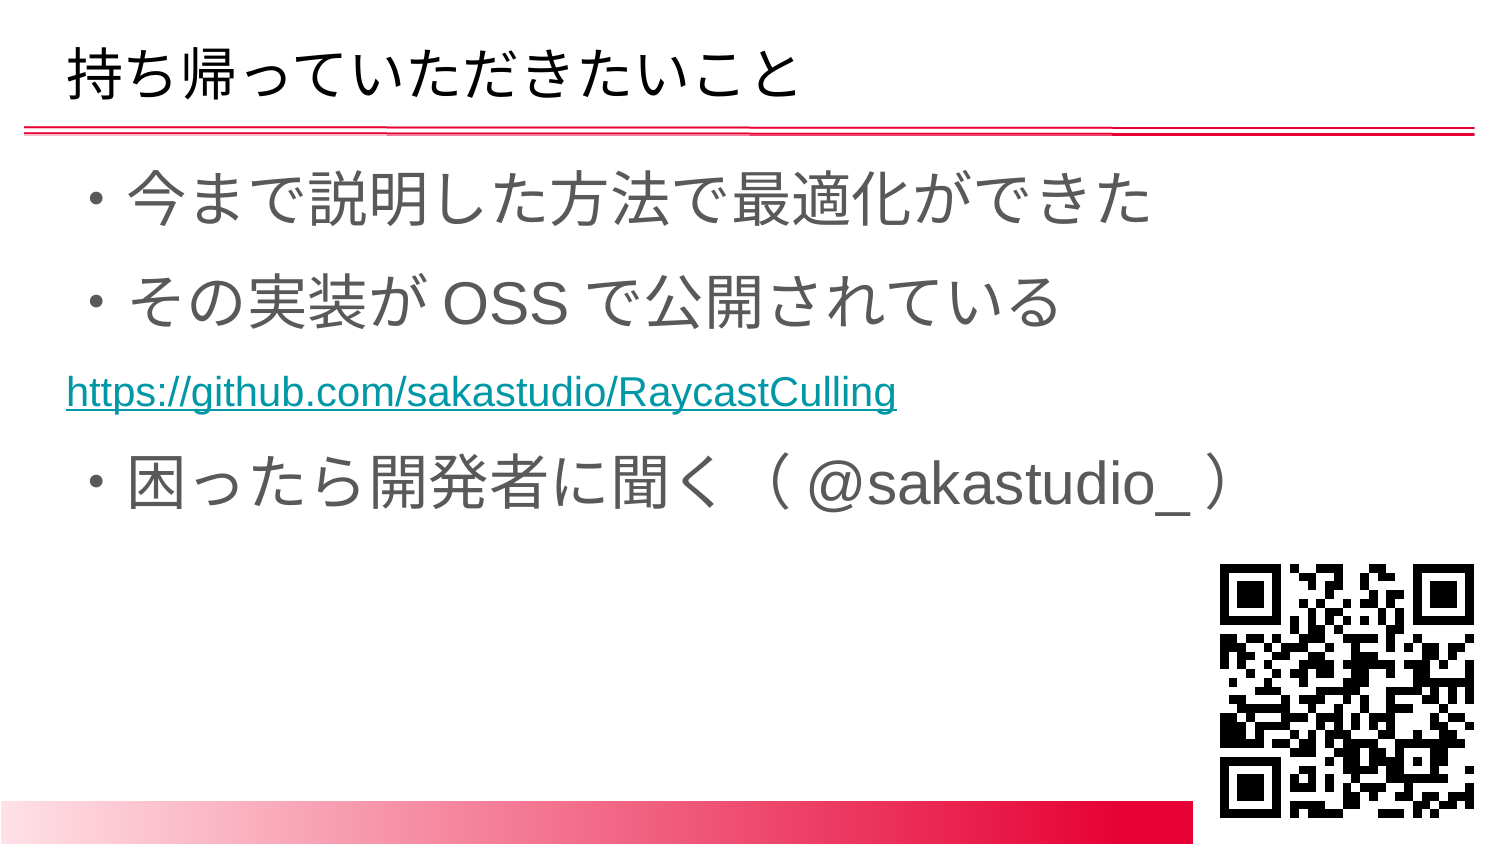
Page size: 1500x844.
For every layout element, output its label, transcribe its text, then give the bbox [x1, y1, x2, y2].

list ・今まで説明した方法で最適化ができた ・その実装がOSSで公開されている https://github.com/sakastudio/RaycastCulling ・困ったら開発者に聞く（@sakastudio_） [51, 141, 1449, 821]
picture [1, 536, 1500, 844]
title 持ち帰っていただきたいこと [51, 28, 1449, 123]
picture [24, 132, 1475, 136]
